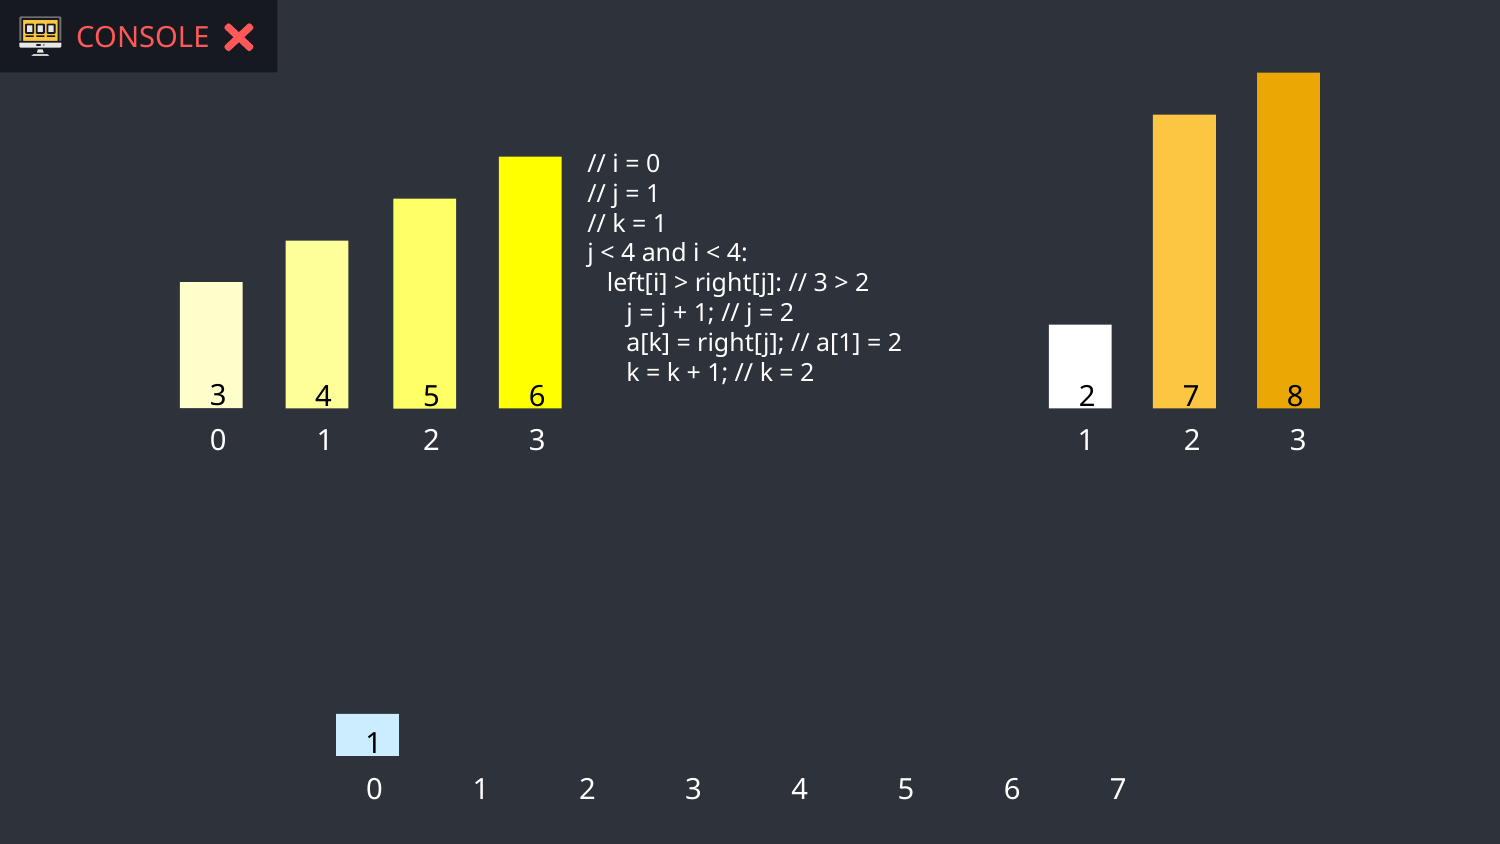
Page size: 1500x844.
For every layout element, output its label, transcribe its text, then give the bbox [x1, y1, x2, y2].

text_box 1 [457, 762, 491, 813]
text_box 3 [1275, 418, 1308, 464]
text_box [1152, 114, 1217, 409]
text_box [179, 281, 243, 409]
text_box 1 [301, 418, 335, 464]
text_box 6 [988, 762, 1022, 813]
text_box // i = 0 // j = 1 // k = 1 j < 4 and i < 4: left[i] > right[j]: // 3 > 2 j = j + 1; // j = 2 a[k] = right[j]; // a[1] = 2 k = k + 1; // k = 2 [571, 145, 945, 389]
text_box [285, 240, 349, 409]
text_box 0 [351, 764, 385, 813]
text_box 0 [195, 416, 228, 464]
text_box 3 [514, 418, 548, 464]
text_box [0, 0, 278, 73]
text_box 5 [882, 762, 916, 813]
text_box 2 [1168, 418, 1202, 464]
text_box 3 [670, 762, 704, 813]
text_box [392, 198, 457, 409]
text_box 4 [776, 762, 810, 813]
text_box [498, 156, 562, 409]
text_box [335, 713, 400, 757]
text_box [1256, 72, 1321, 409]
text_box 2 [408, 417, 442, 464]
text_box 1 [1062, 417, 1096, 464]
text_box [1048, 324, 1112, 409]
text_box 7 [1095, 762, 1128, 813]
text_box 2 [564, 762, 598, 813]
